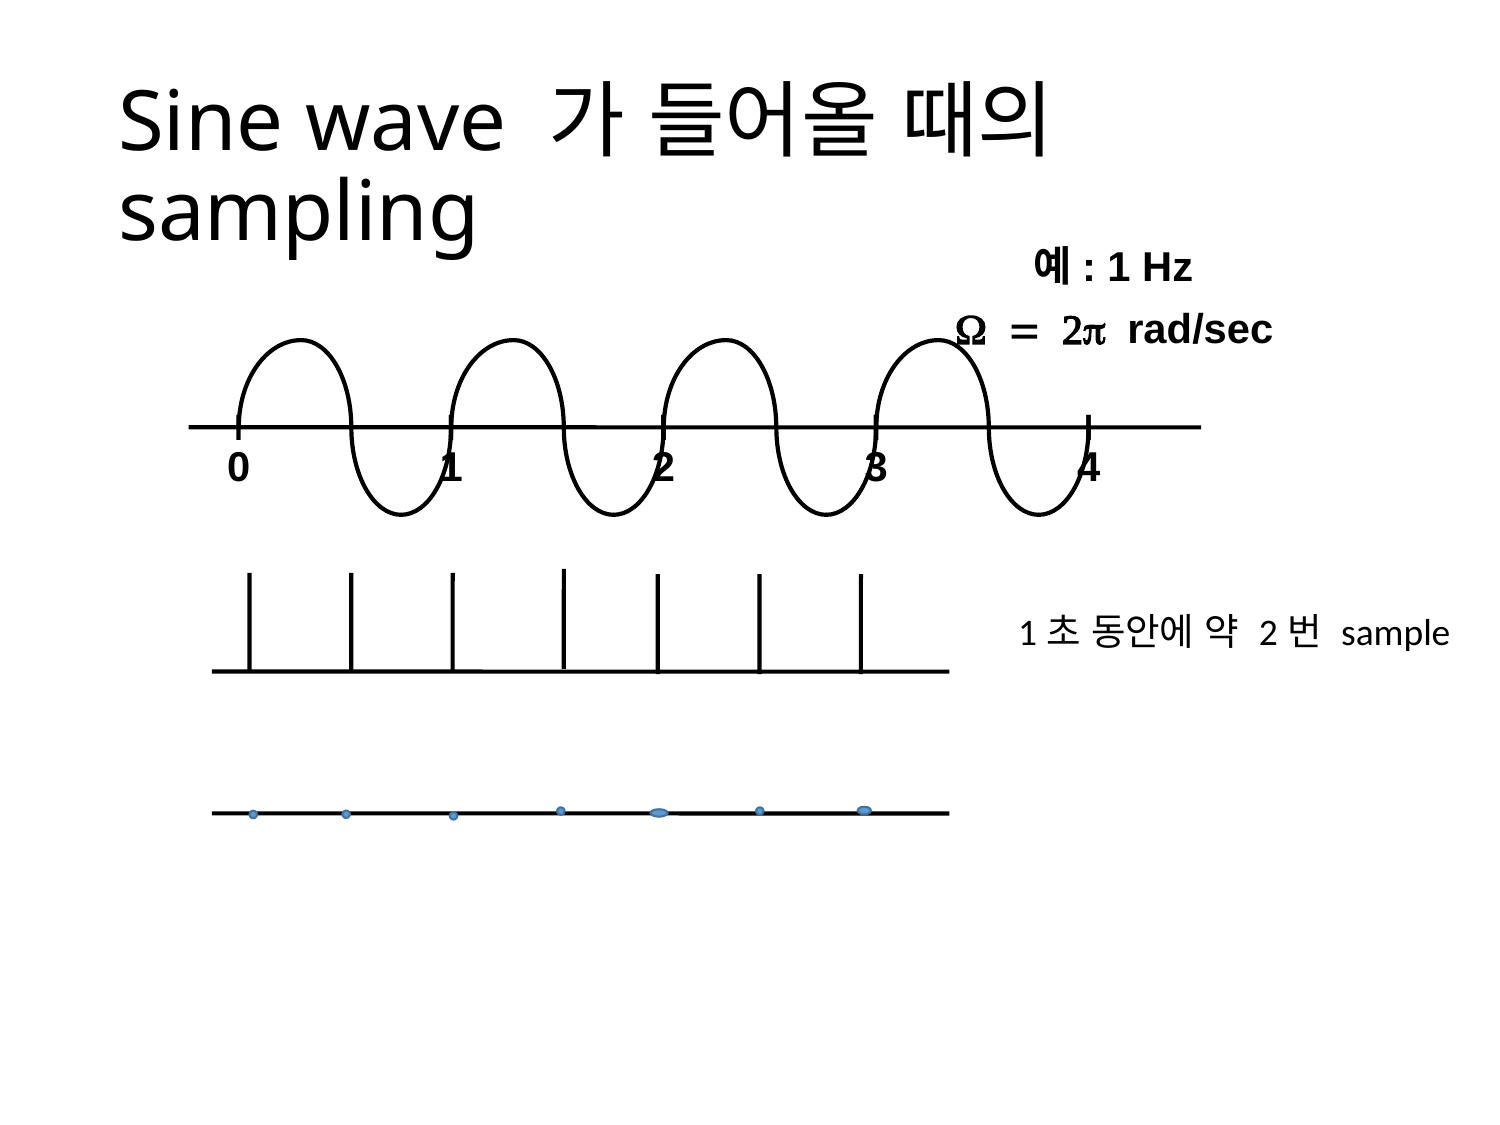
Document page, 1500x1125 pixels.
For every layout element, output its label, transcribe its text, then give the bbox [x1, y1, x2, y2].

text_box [188, 232, 1268, 515]
text_box [341, 809, 351, 820]
text_box [448, 811, 459, 821]
text_box [248, 809, 259, 820]
text_box [649, 808, 669, 818]
text_box [755, 806, 765, 816]
text_box [856, 805, 873, 816]
title Sine wave 가 들어올 때의 sampling [103, 59, 1397, 278]
text_box [556, 806, 566, 816]
text_box 1초 동안에 약 2번 sample [1003, 600, 1466, 661]
